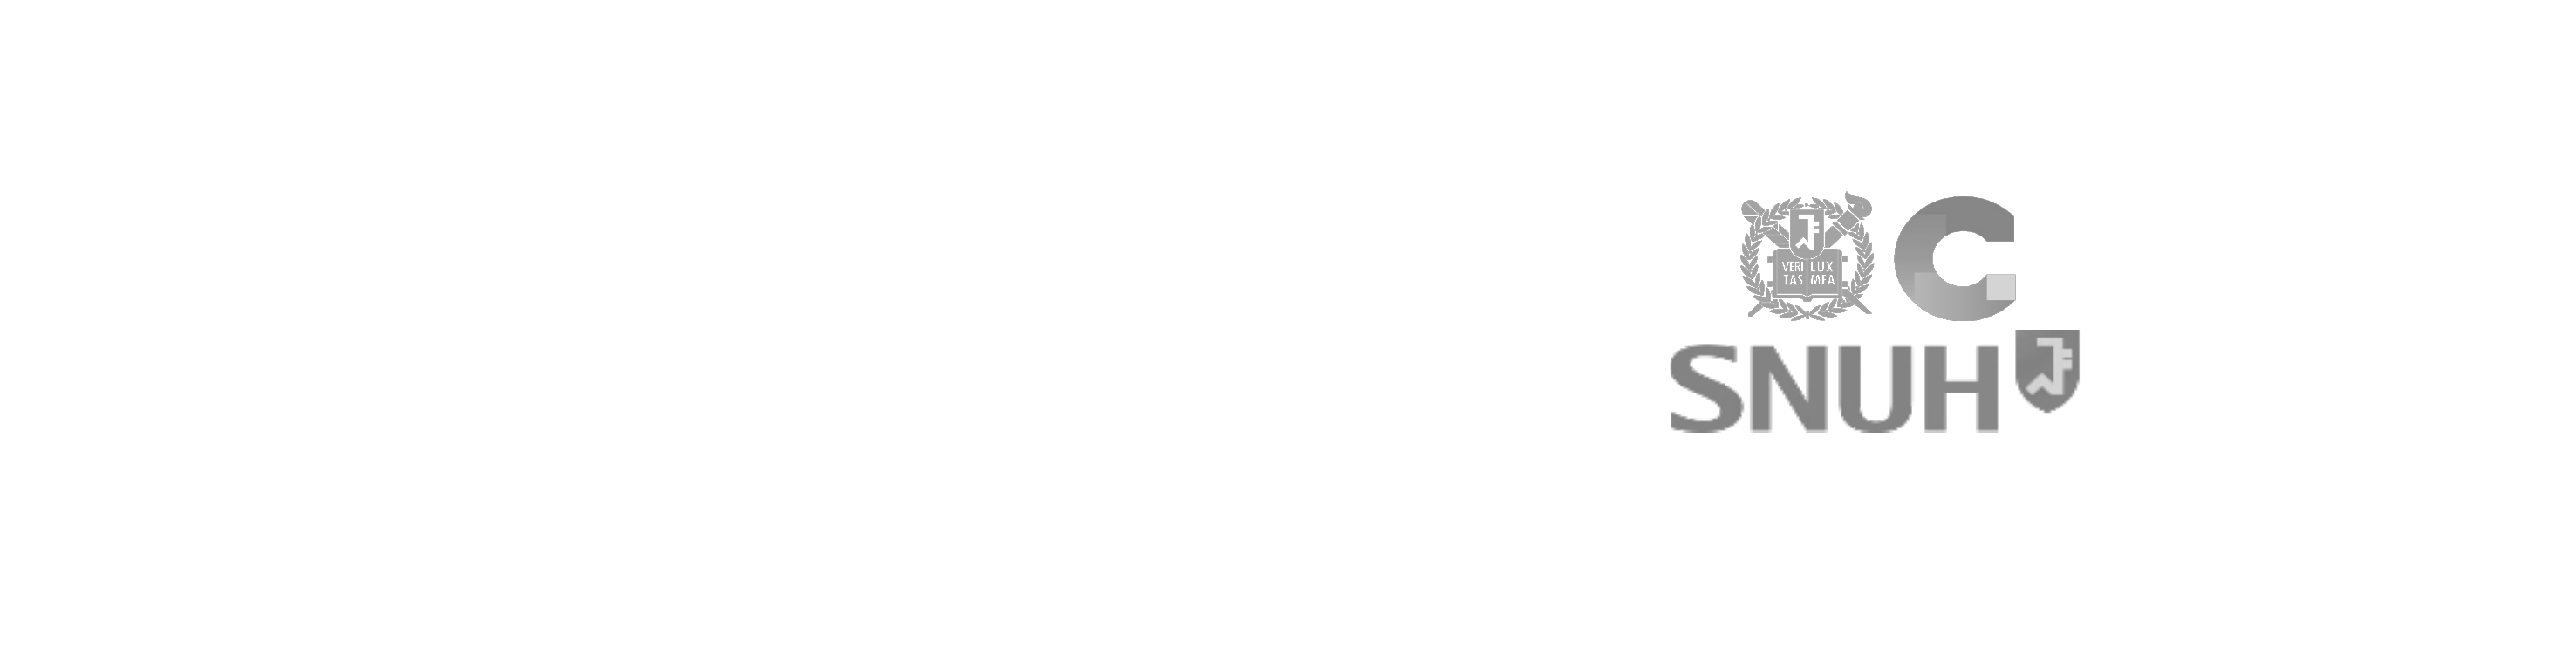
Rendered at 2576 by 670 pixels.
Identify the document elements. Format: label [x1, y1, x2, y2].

picture [1670, 189, 2087, 434]
